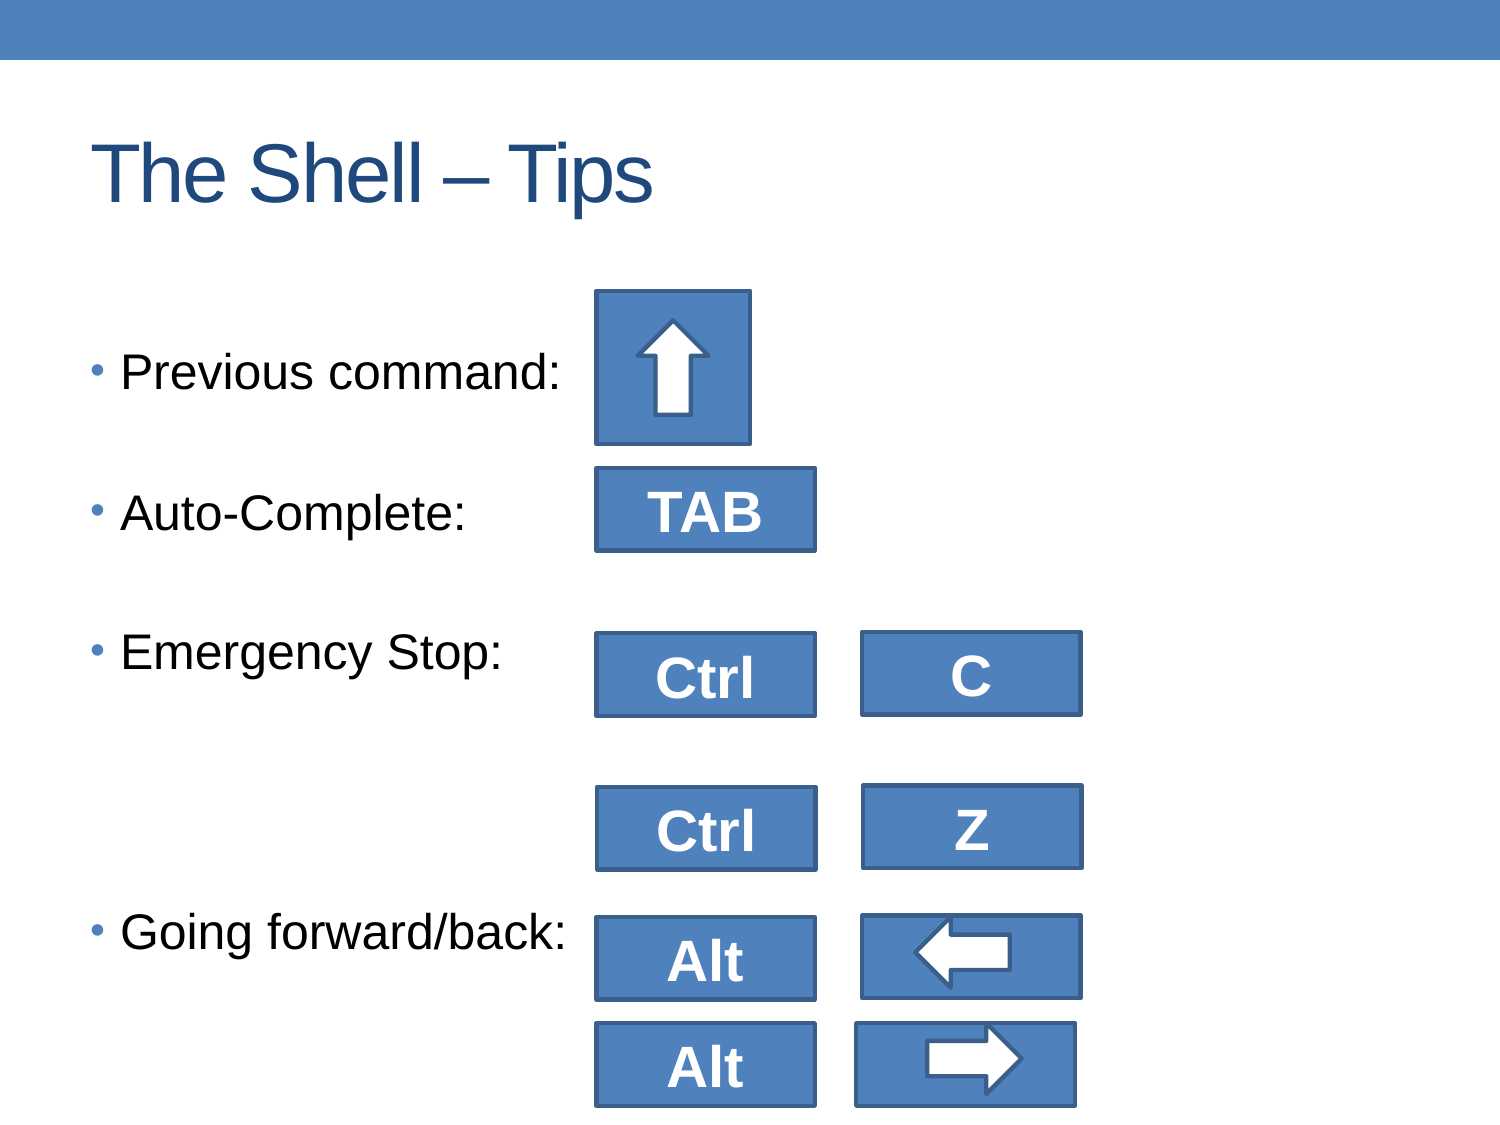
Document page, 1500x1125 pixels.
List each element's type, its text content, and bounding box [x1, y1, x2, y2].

text_box Ctrl [594, 631, 817, 718]
text_box C [860, 630, 1083, 717]
text_box Alt [594, 1021, 817, 1108]
text_box Z [861, 783, 1084, 870]
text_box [596, 290, 751, 445]
text_box [860, 913, 1083, 1000]
text_box [913, 914, 1012, 990]
text_box [854, 1021, 1077, 1108]
title The Shell – Tips [75, 87, 1425, 250]
text_box Ctrl [595, 785, 818, 872]
text_box TAB [594, 466, 817, 553]
text_box [925, 1021, 1024, 1096]
list Previous command: Auto-Complete: Emergency Stop: Going forward/back: [75, 262, 1425, 1063]
text_box Alt [594, 915, 817, 1002]
